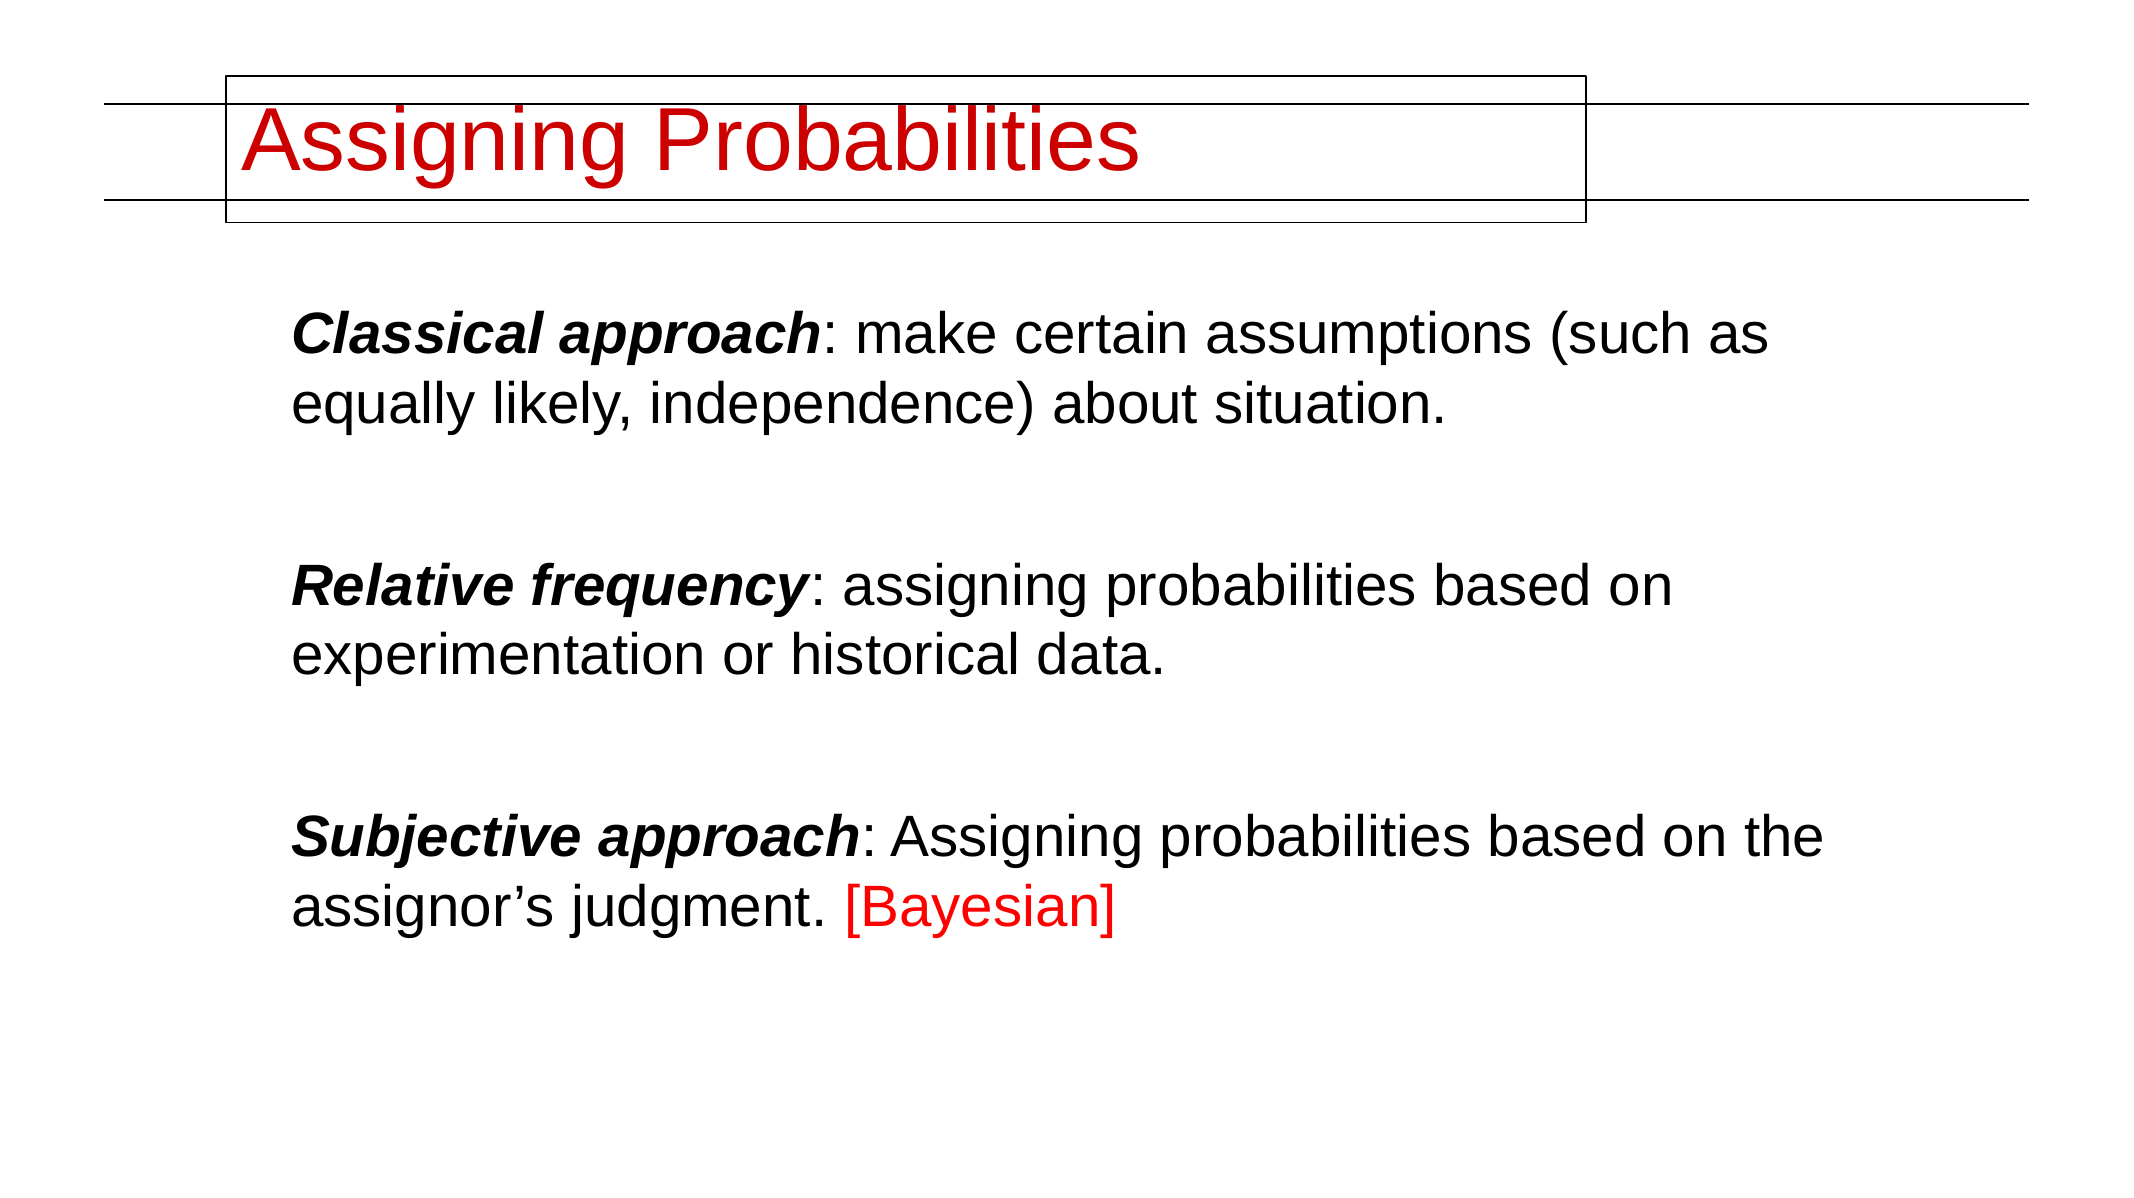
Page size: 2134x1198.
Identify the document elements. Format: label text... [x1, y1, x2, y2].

title Assigning Probabilities [225, 75, 1587, 223]
list Classical approach: make certain assumptions (such as equally likely, independence) about situation. Relative frequency: assigning probabilities based on experimentation or historical data. Subjective approach: Assigning probabilities based on the assignor’s judgment. [Bayesian] [276, 280, 1955, 1118]
